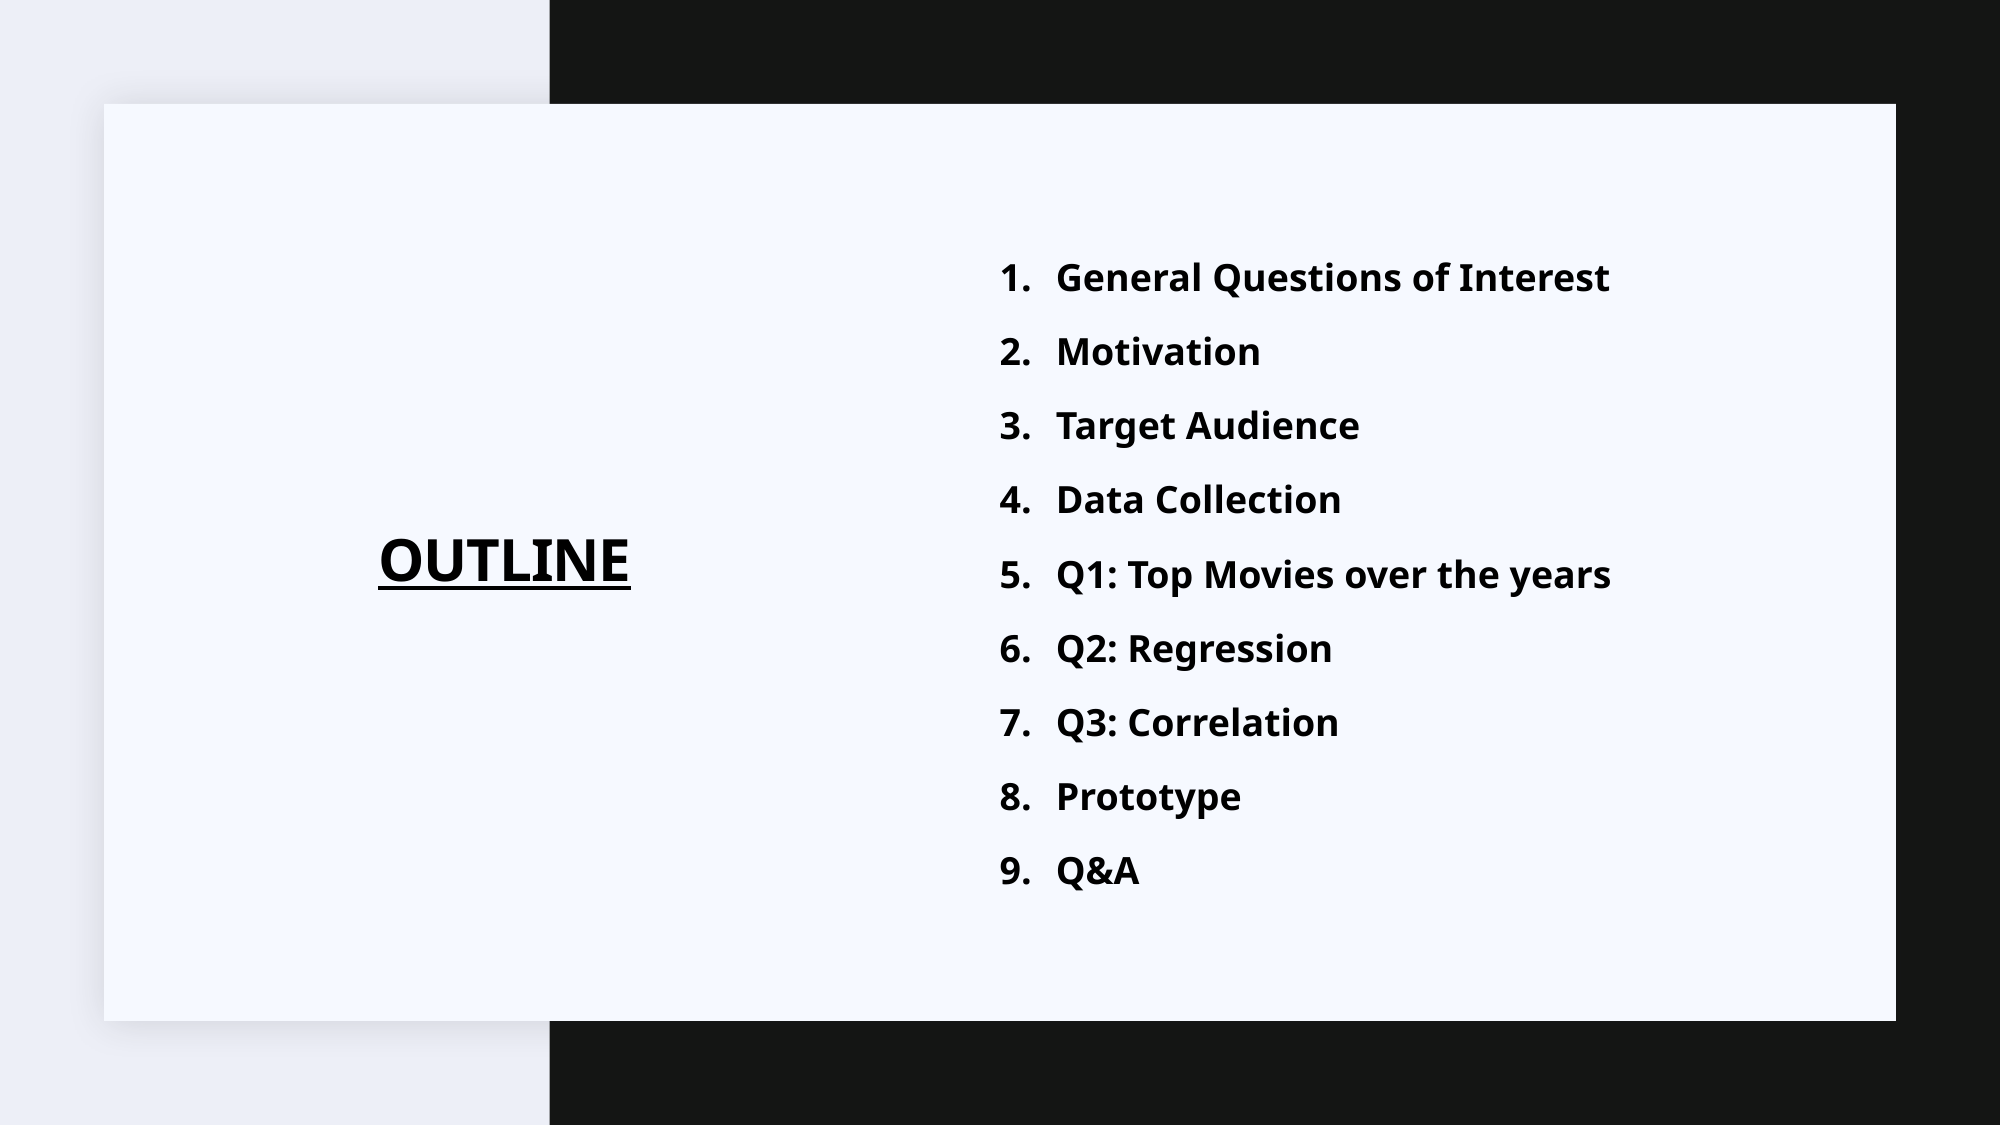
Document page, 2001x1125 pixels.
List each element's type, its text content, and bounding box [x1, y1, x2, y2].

title OUTLINE [104, 514, 906, 611]
list General Questions of Interest Motivation Target Audience Data Collection Q1: Top Movies over the years Q2: Regression Q3: Correlation Prototype Q&A [999, 87, 2000, 1059]
